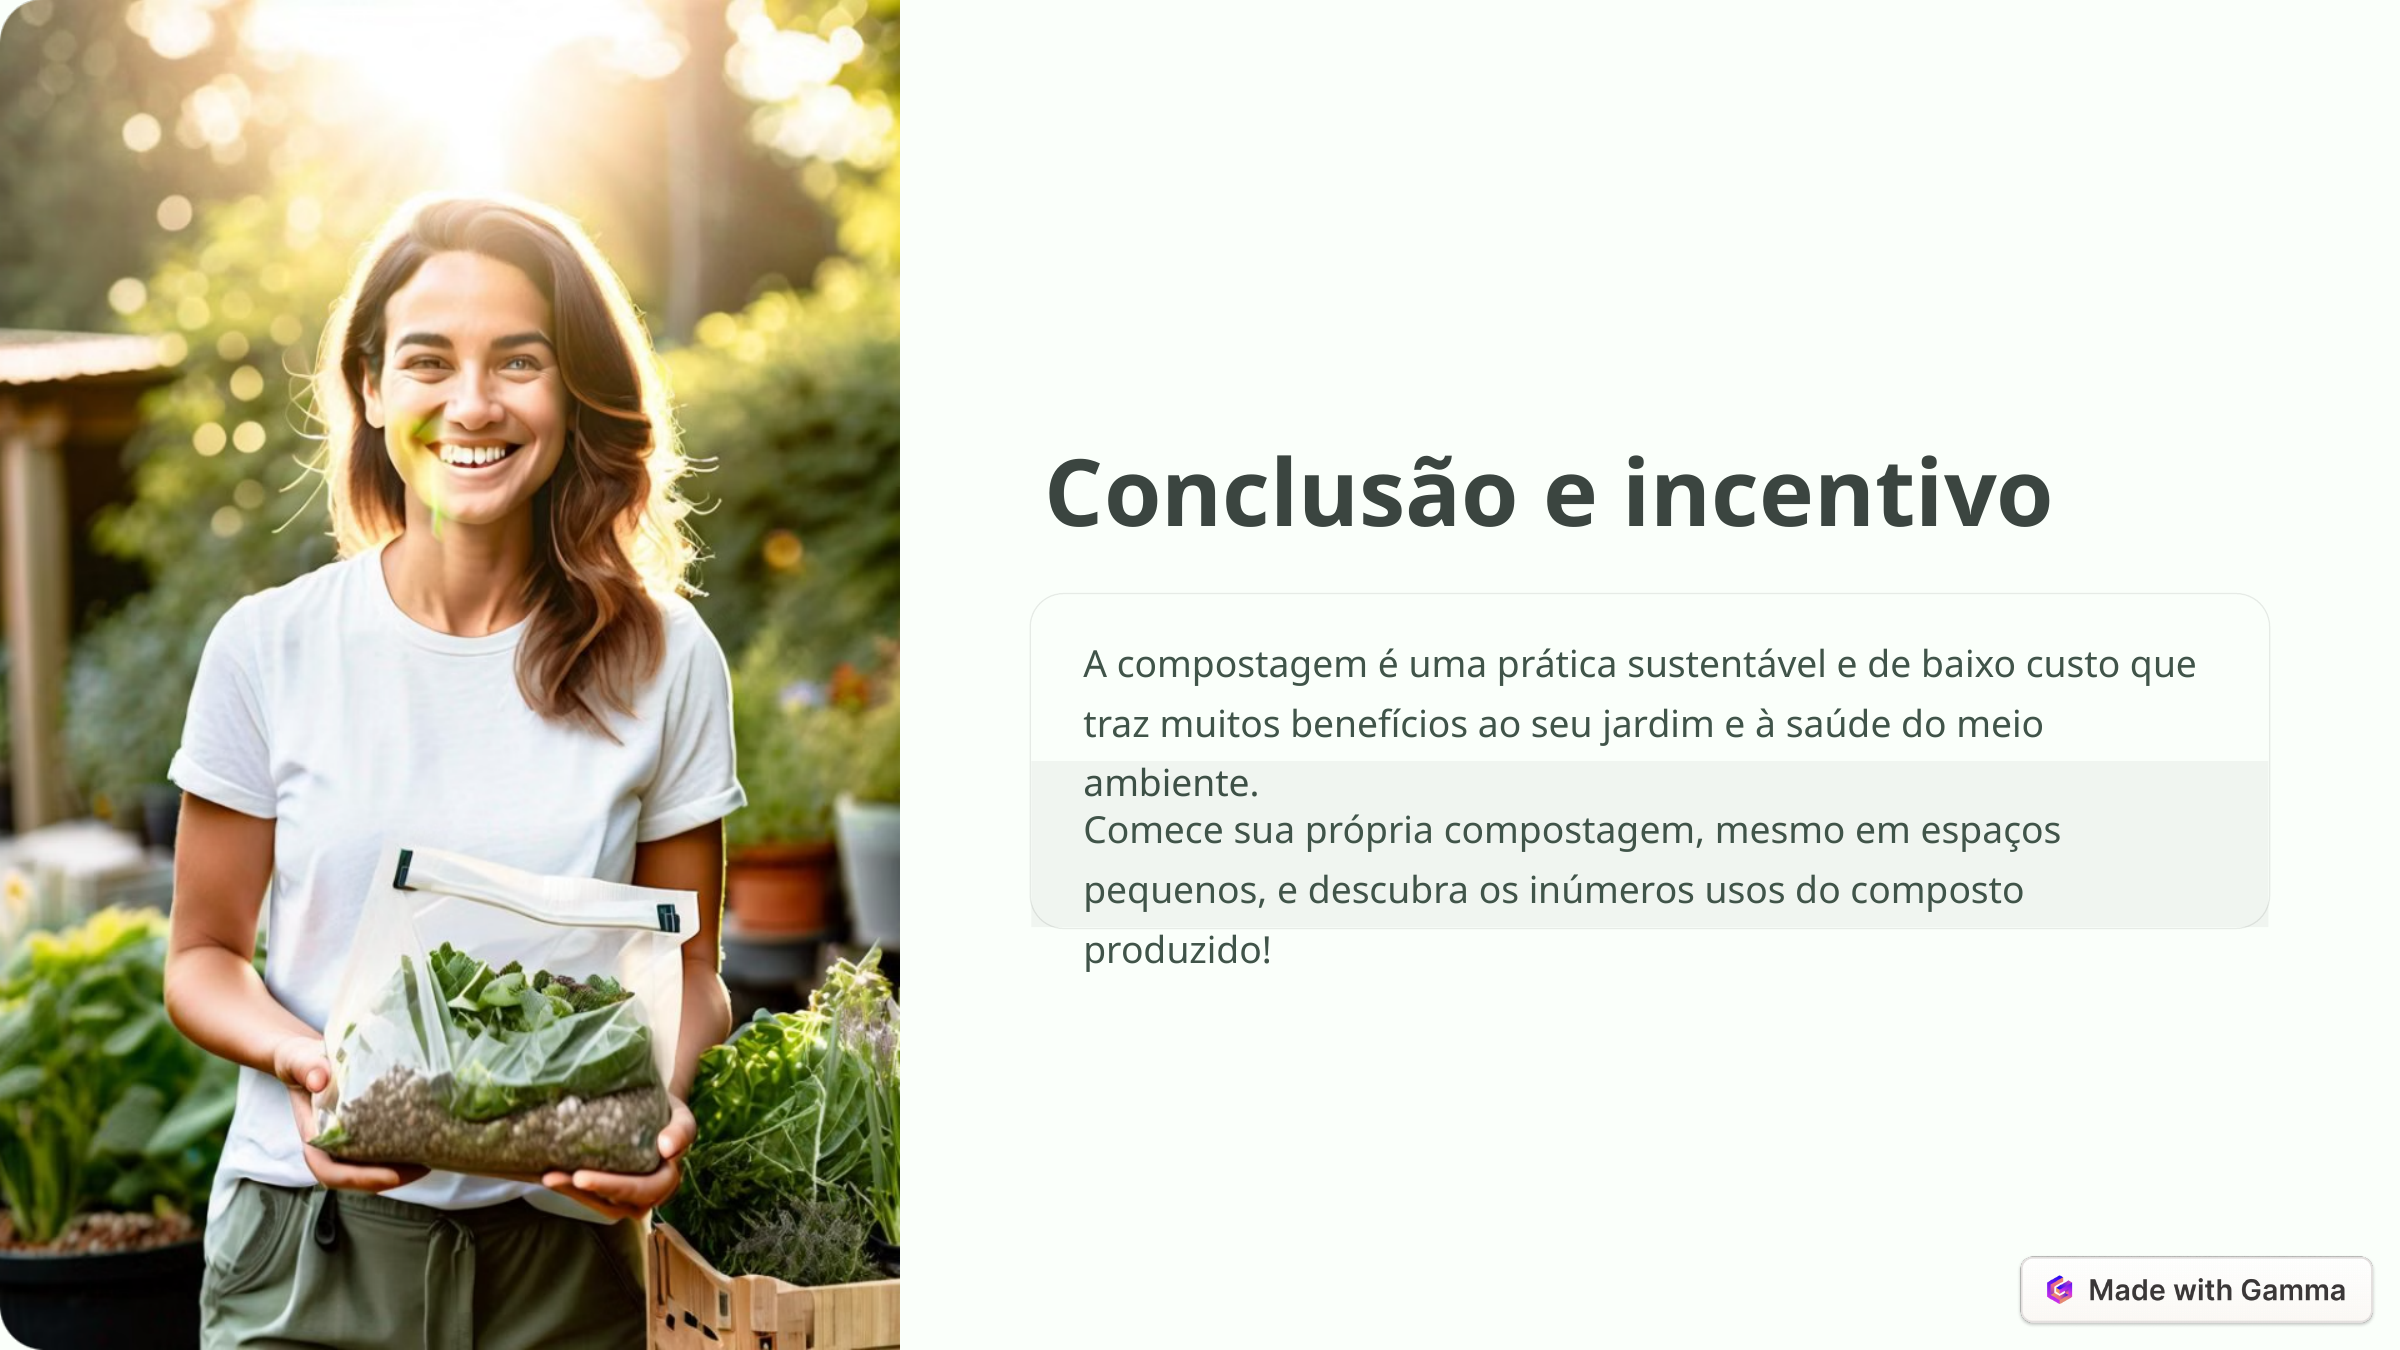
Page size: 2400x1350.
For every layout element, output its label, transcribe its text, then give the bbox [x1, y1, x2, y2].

picture [2008, 1244, 2385, 1335]
text_box [900, 0, 2400, 1350]
text_box Comece sua própria compostagem, mesmo em espaços pequenos, e descubra os inúmeros usos do composto produzido! [1068, 784, 2232, 904]
text_box [1031, 594, 2269, 761]
text_box A compostagem é uma prática sustentável e de baixo custo que traz muitos benefícios ao seu jardim e à saúde do meio ambiente. [1068, 618, 2232, 738]
text_box [1031, 761, 2269, 928]
text_box Conclusão e incentivo [1030, 421, 2052, 538]
picture [0, 0, 900, 1350]
